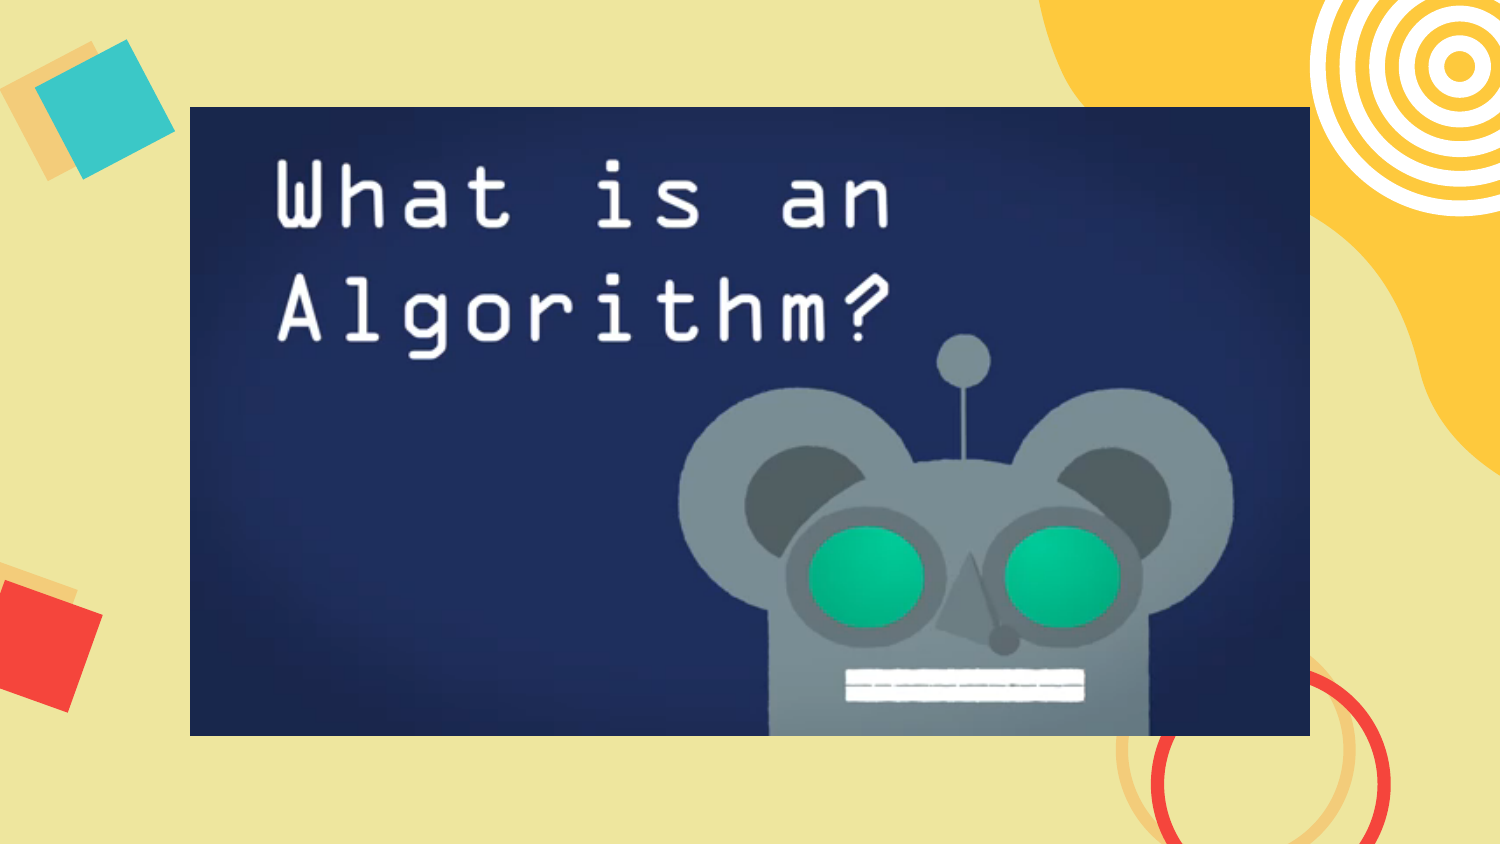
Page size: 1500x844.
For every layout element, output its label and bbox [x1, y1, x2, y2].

text_box [189, 106, 1311, 737]
